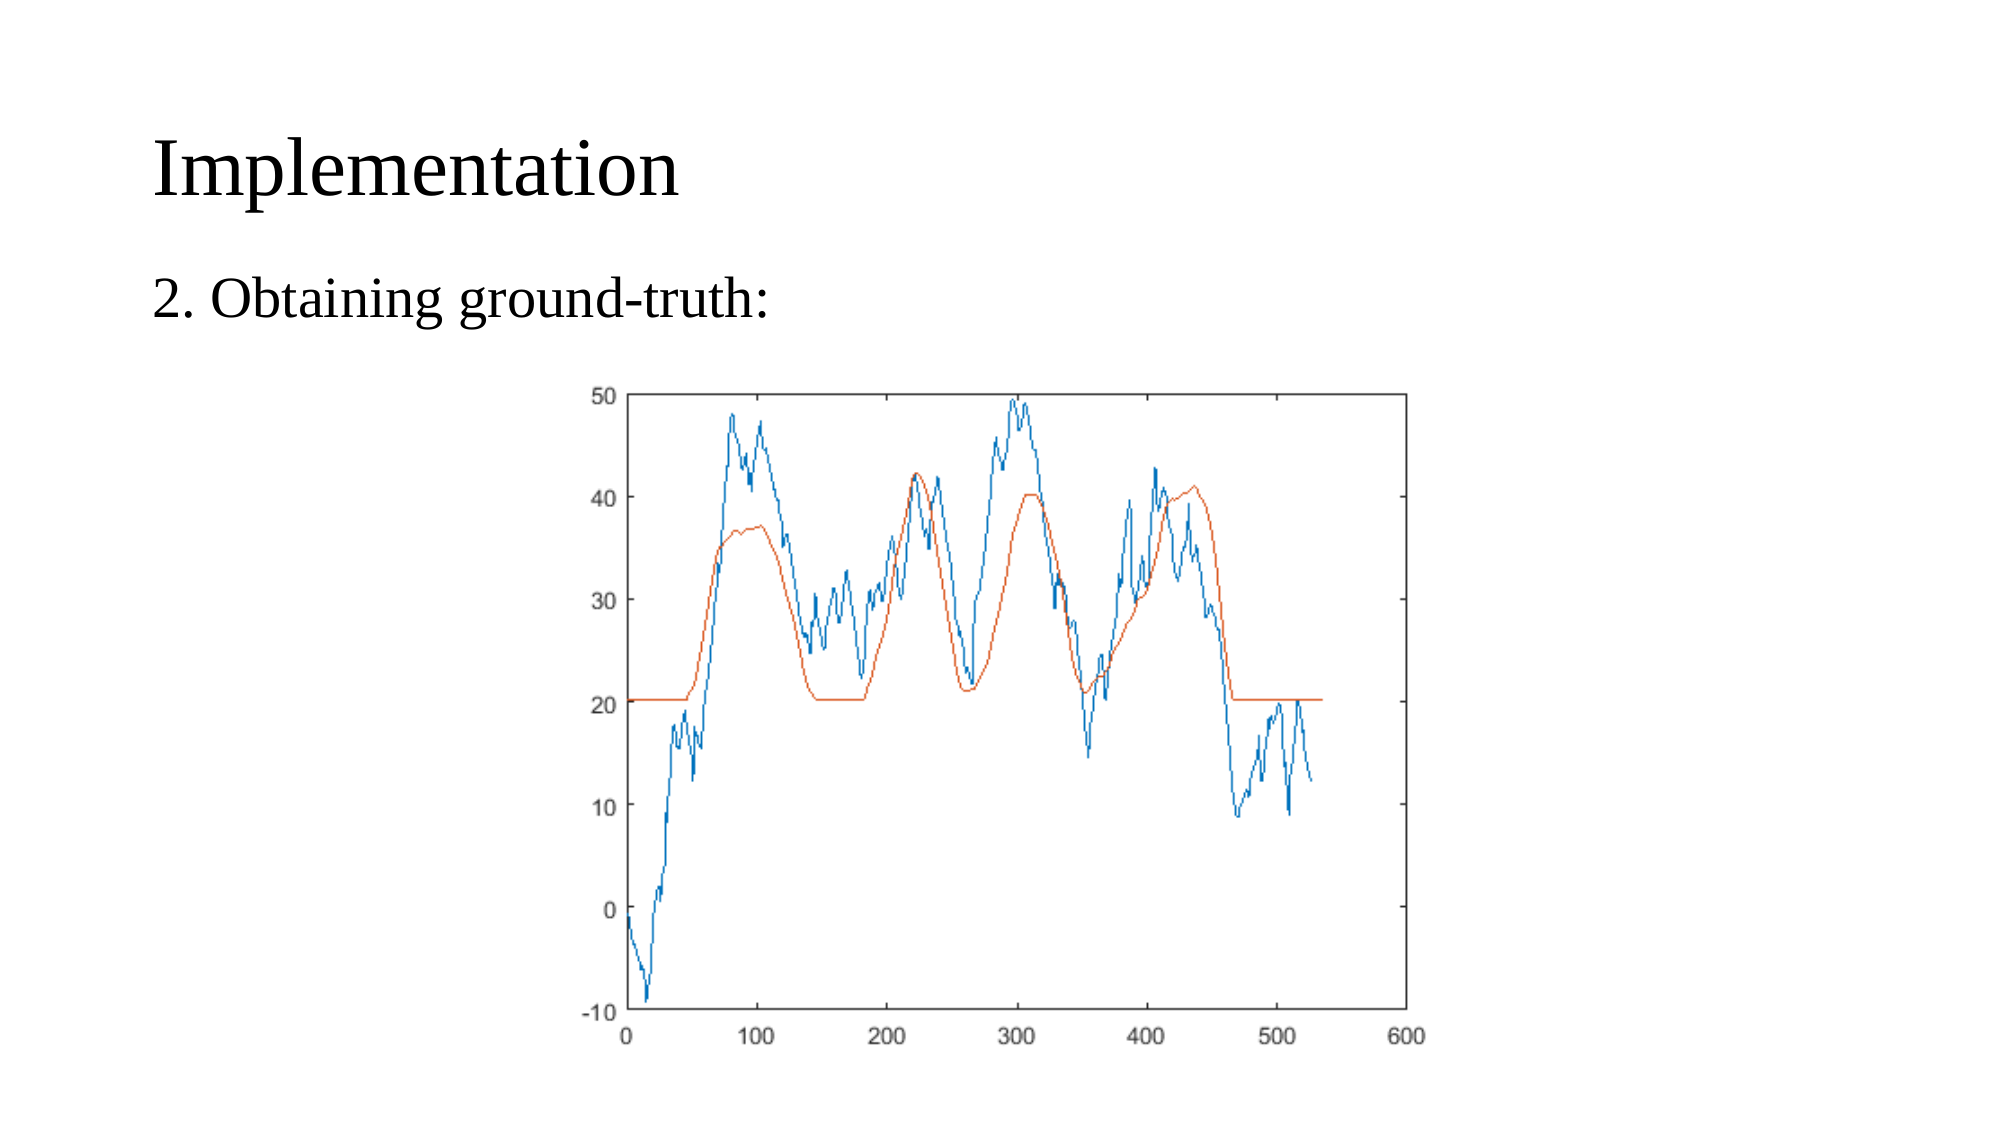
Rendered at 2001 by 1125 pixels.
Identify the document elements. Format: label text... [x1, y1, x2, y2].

title Implementation [137, 59, 1863, 259]
list 2. Obtaining ground-truth: [137, 259, 1863, 974]
picture [496, 338, 1503, 1093]
